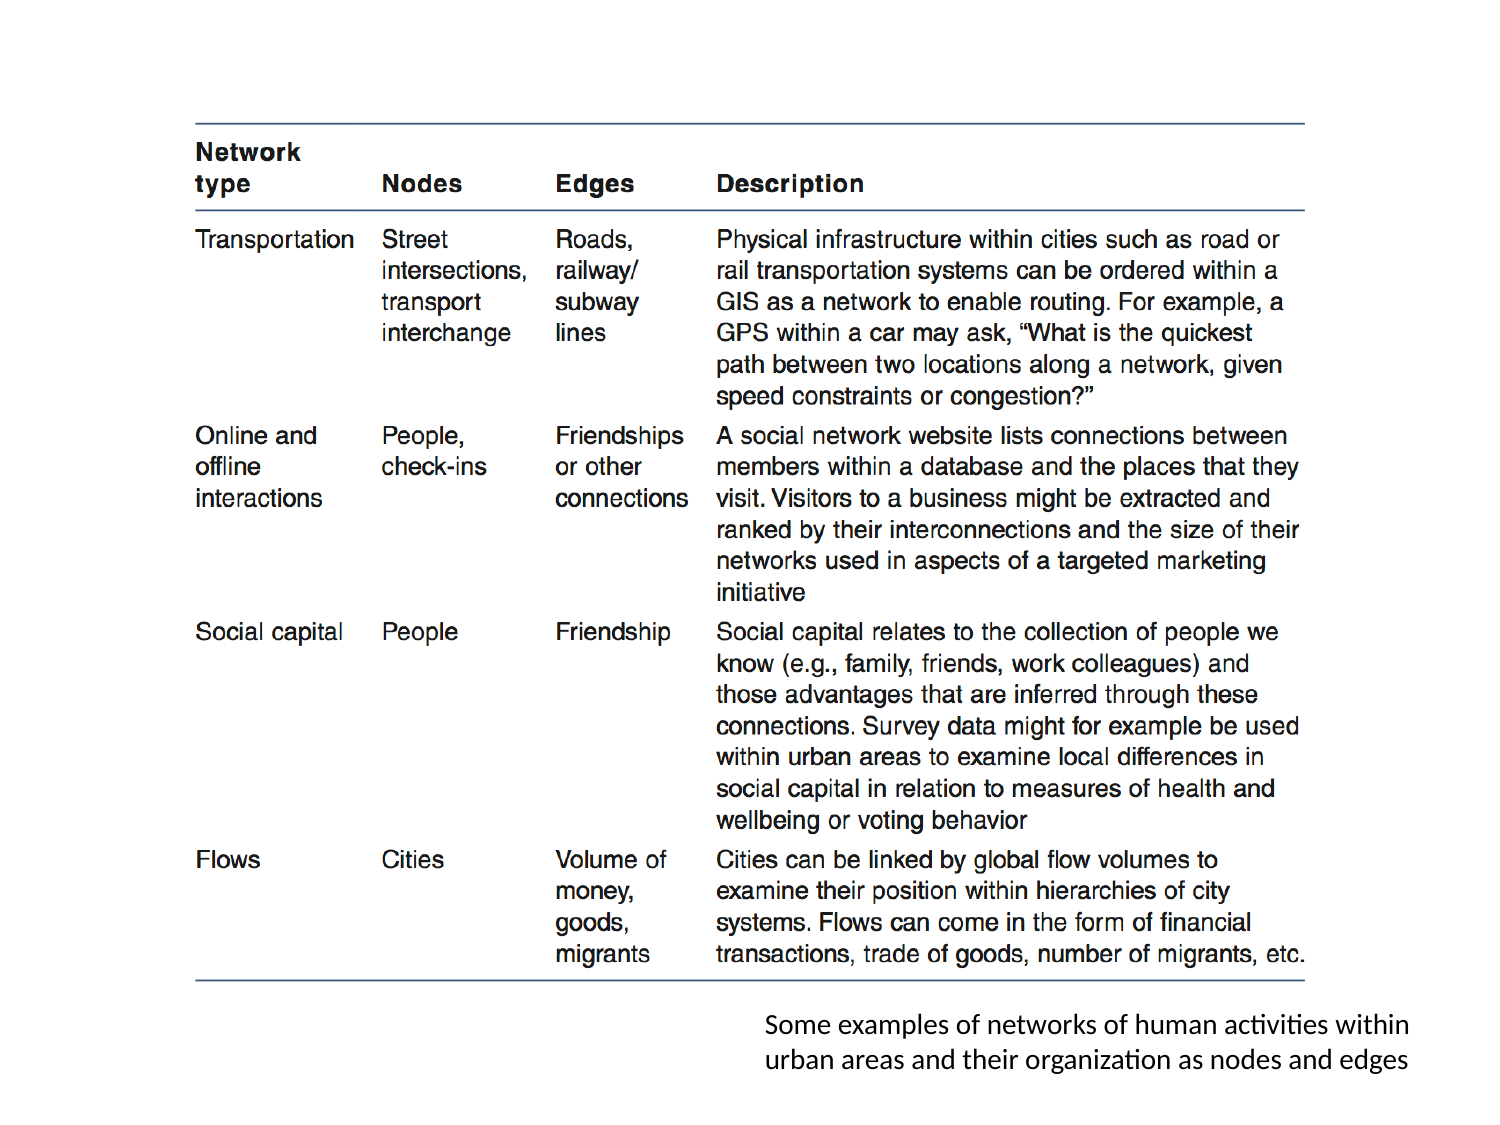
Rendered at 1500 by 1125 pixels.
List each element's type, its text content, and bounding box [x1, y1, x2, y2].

picture [173, 104, 1327, 998]
text_box Some examples of networks of human activities within urban areas and their organization as nodes and edges [749, 997, 1500, 1083]
